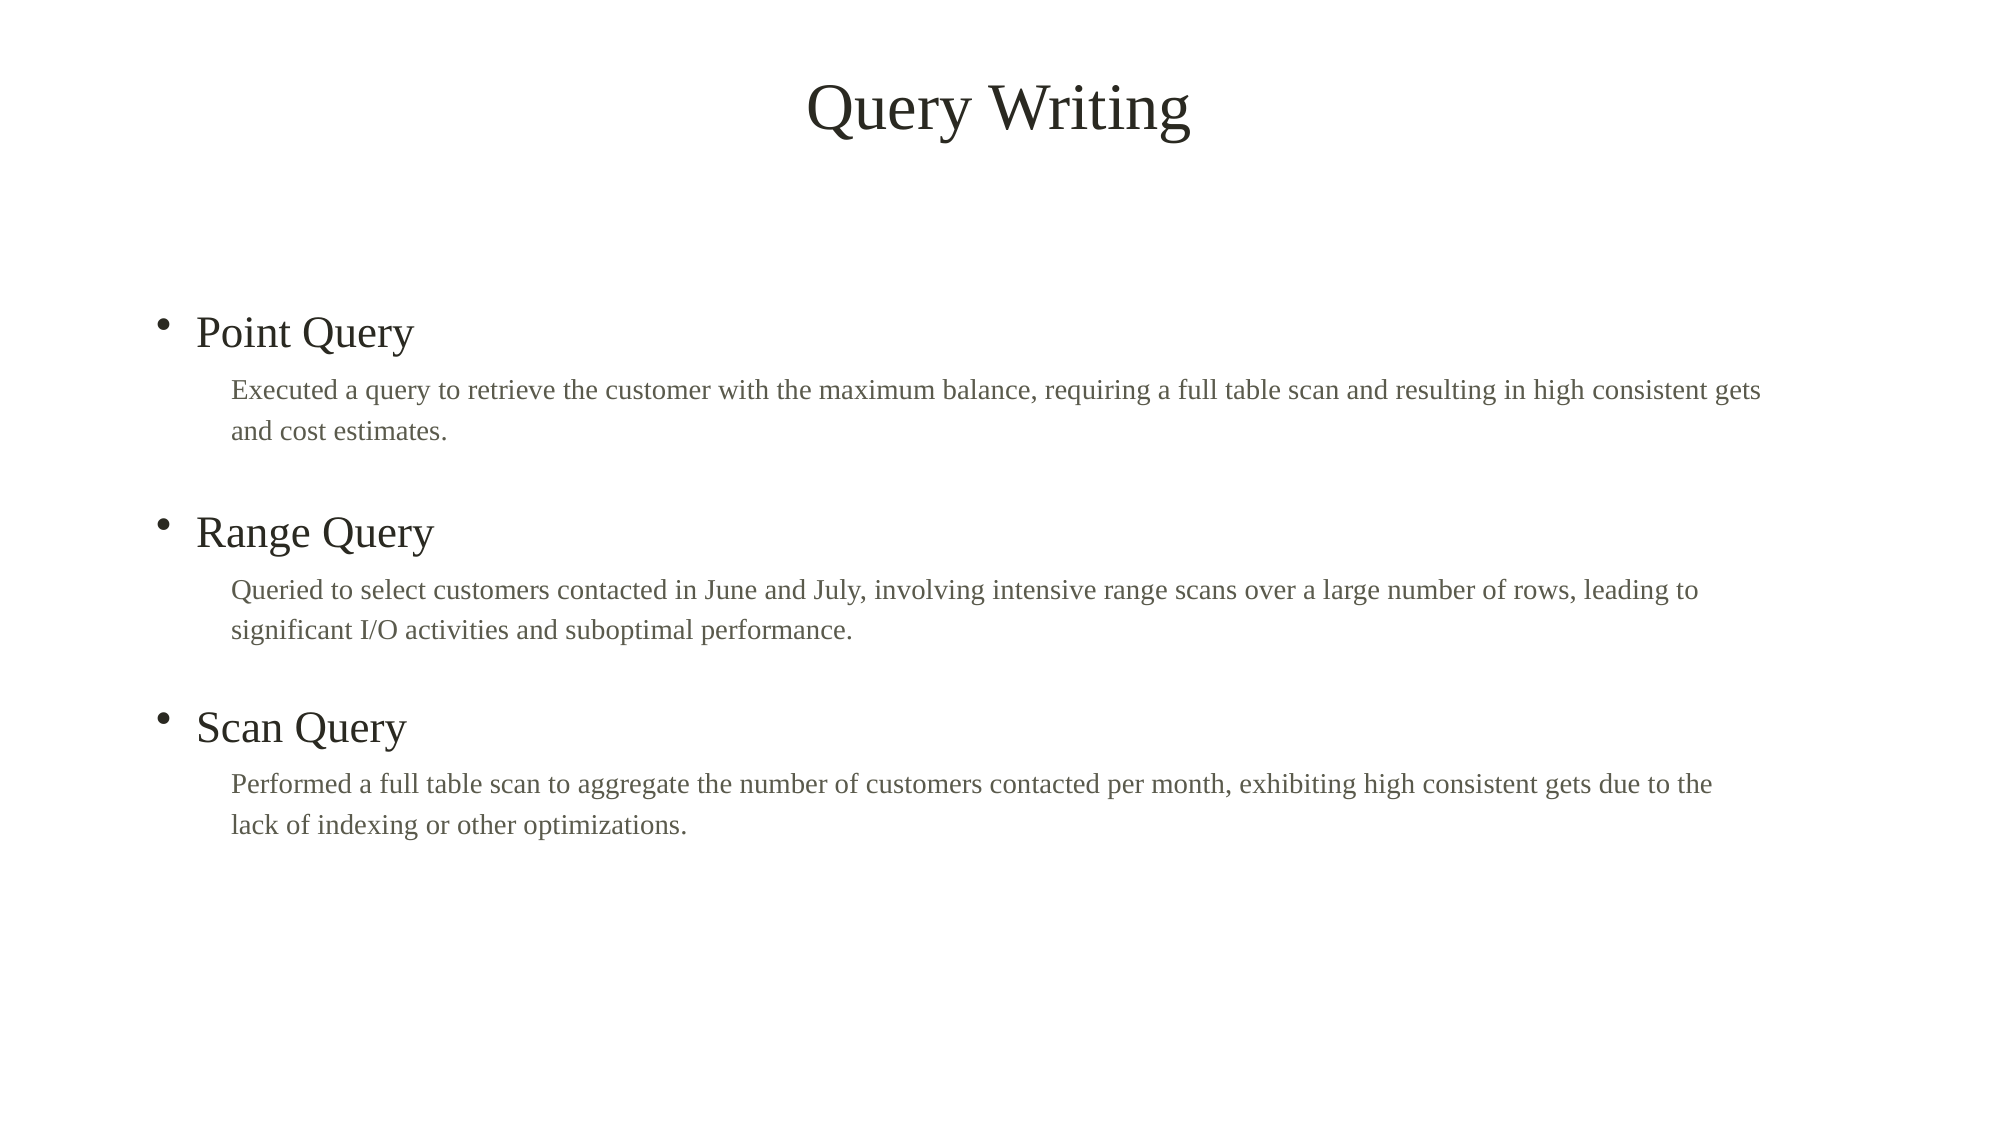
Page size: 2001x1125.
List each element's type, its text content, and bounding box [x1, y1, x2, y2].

text_box Query Writing [0, 59, 2000, 144]
text_box Point Query Executed a query to retrieve the customer with the maximum balance, requiring a full table scan and resulting in high consistent gets and cost estimates. Range Query Queried to select customers contacted in June and July, involving intensive range scans over a large number of rows, leading to significant I/O activities and suboptimal performance. Scan Query Performed a full table scan to aggregate the number of customers contacted per month, exhibiting high consistent gets due to the lack of indexing or other optimizations. [156, 299, 1765, 942]
